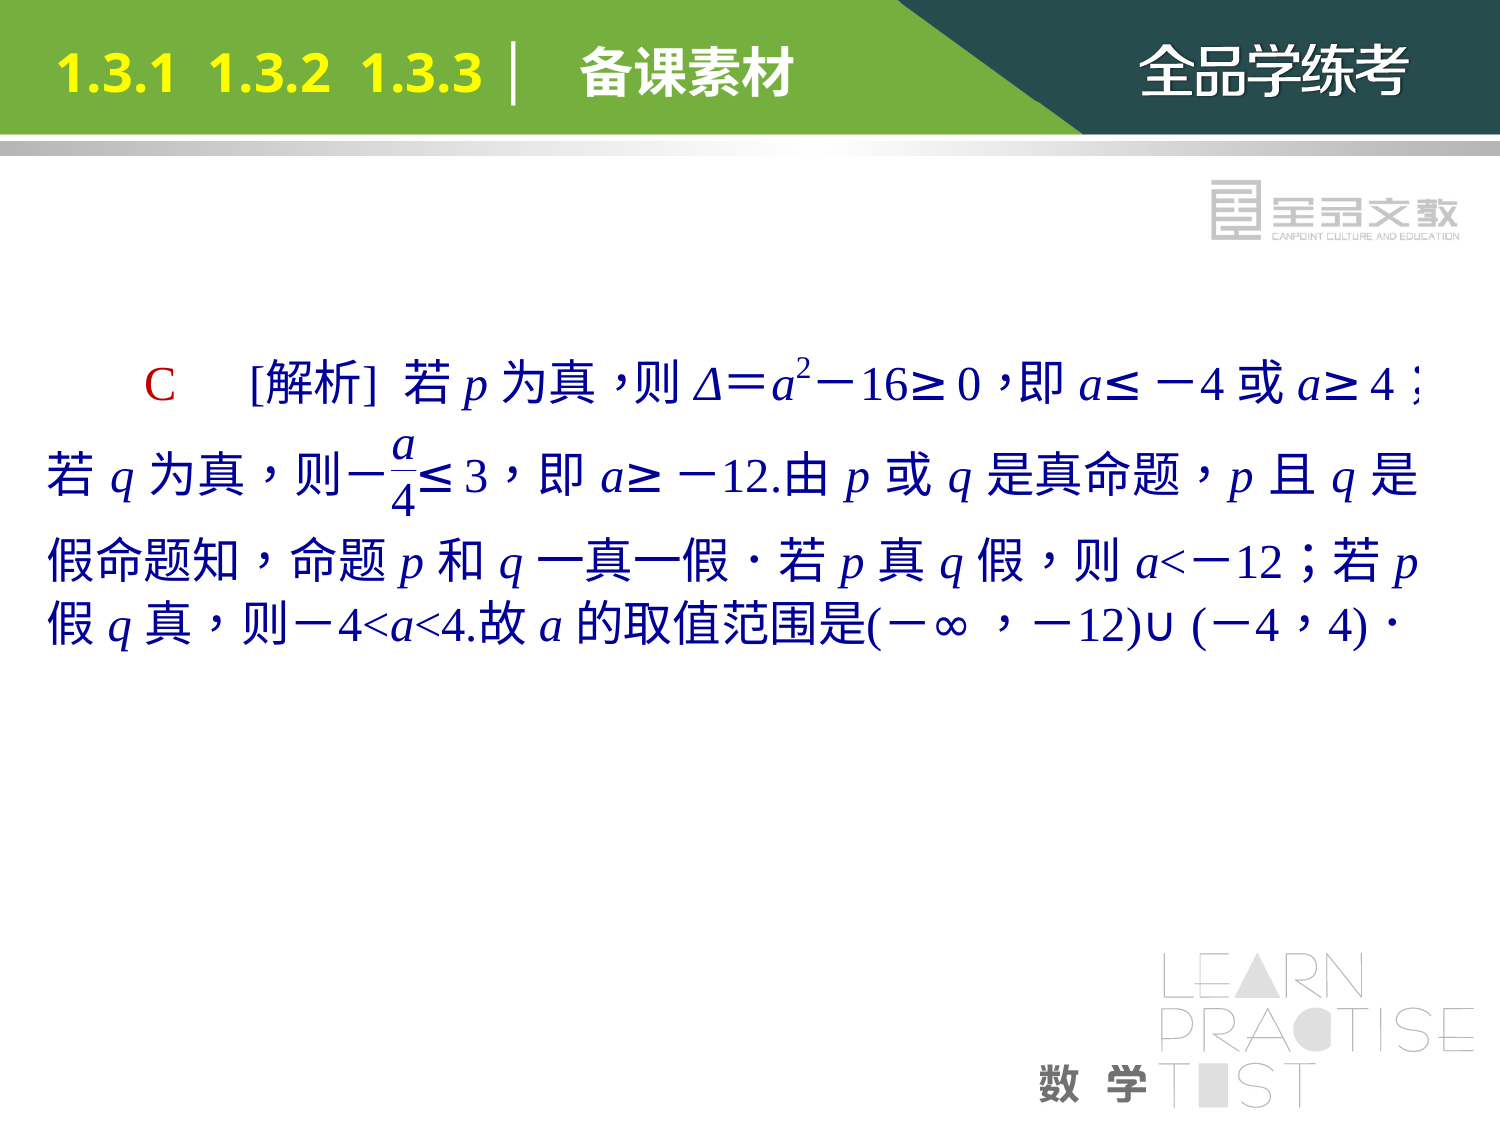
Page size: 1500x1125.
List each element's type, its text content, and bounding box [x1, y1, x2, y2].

picture [0, 0, 1500, 1125]
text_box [46, 351, 1422, 1125]
text_box 1.3.1 1.3.2 1.3.3 │ 备课素材 [41, 30, 1057, 111]
